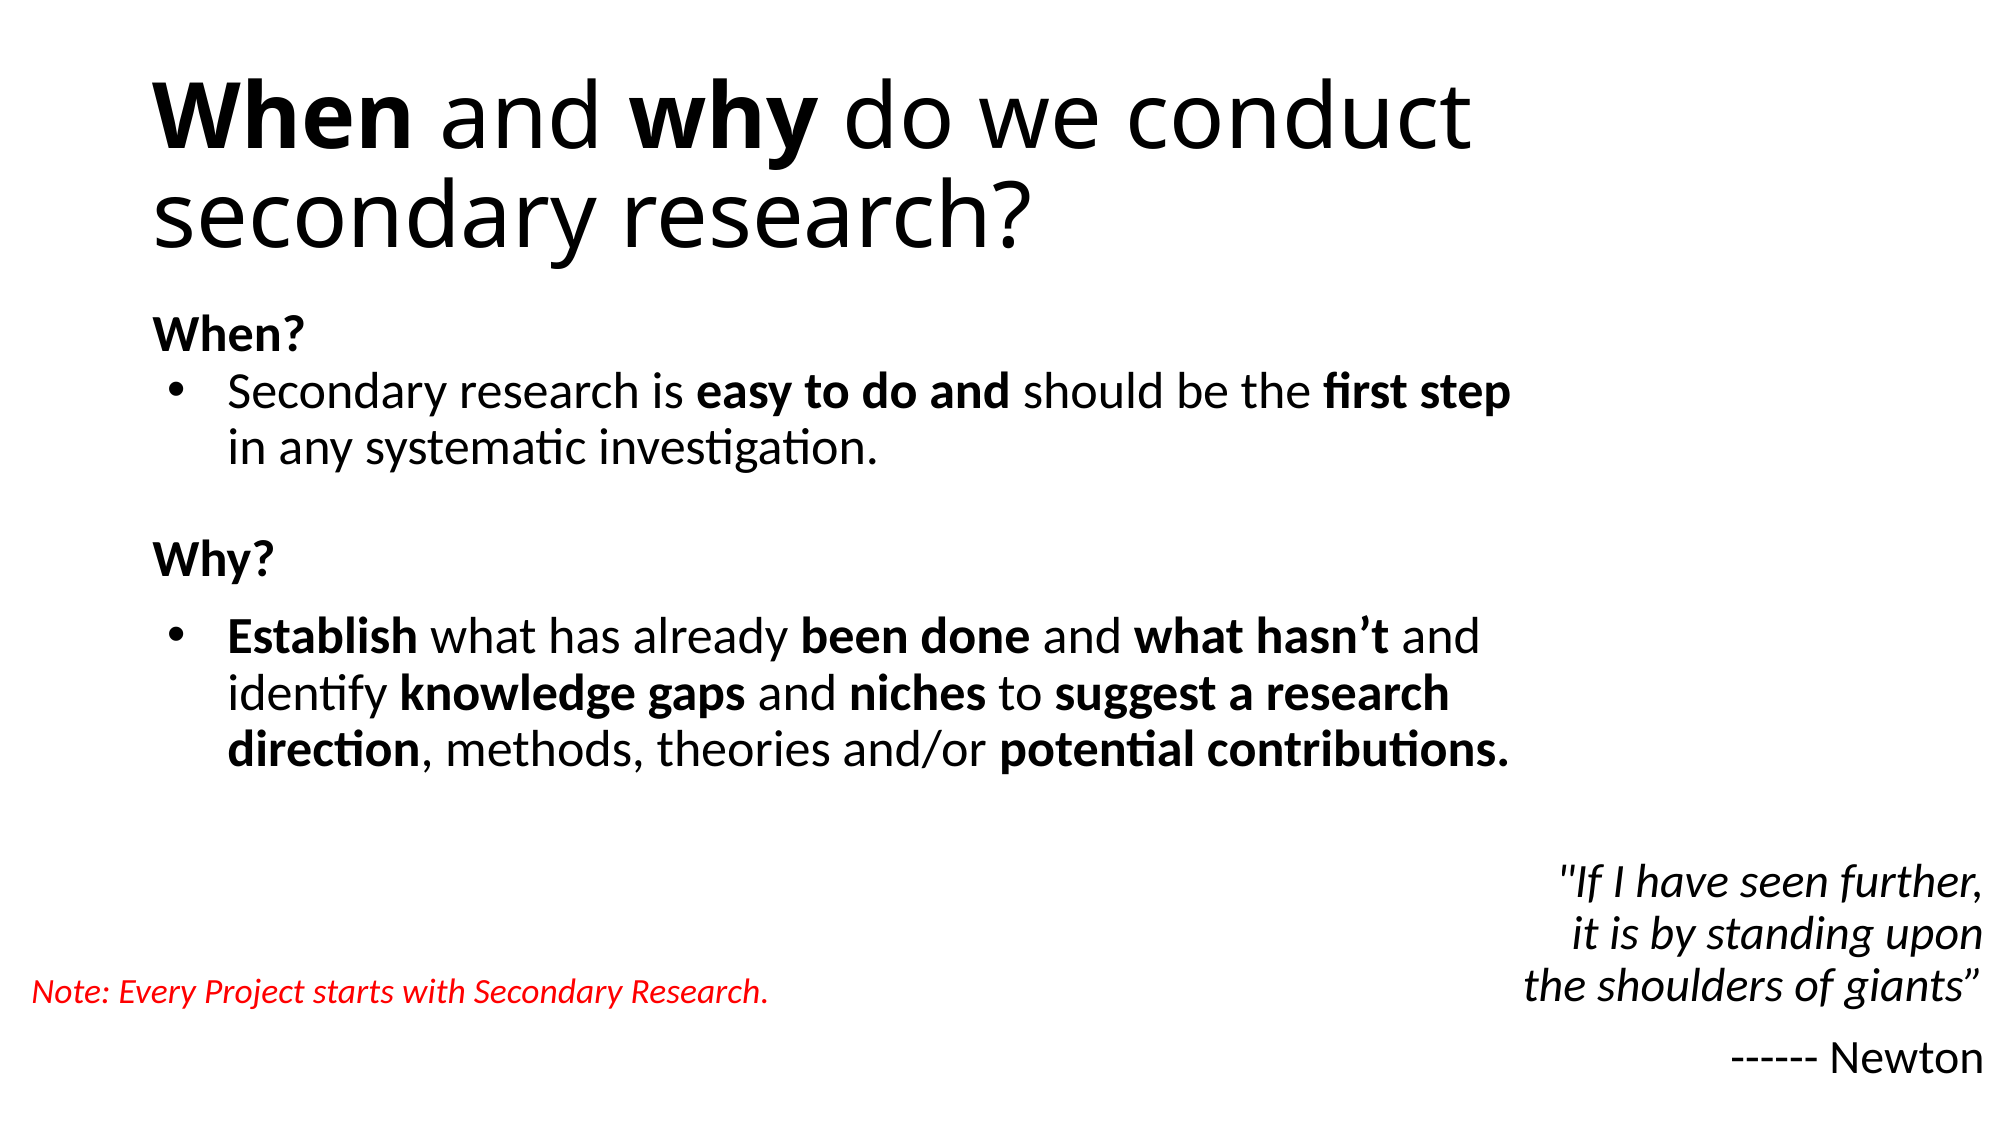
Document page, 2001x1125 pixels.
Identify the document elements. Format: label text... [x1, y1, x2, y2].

list When? Secondary research is easy to do and should be the first step in any systematic investigation. Why? Establish what has already been done and what hasn’t and identify knowledge gaps and niches to suggest a research direction, methods, theories and/or potential contributions. [137, 299, 1543, 817]
text_box Note: Every Project starts with Secondary Research. [16, 958, 1437, 1106]
title When and why do we conduct secondary research? [137, 59, 1863, 278]
text_box "If I have seen further, it is by standing upon the shoulders of giants” ------ Newton [1507, 841, 2000, 1106]
